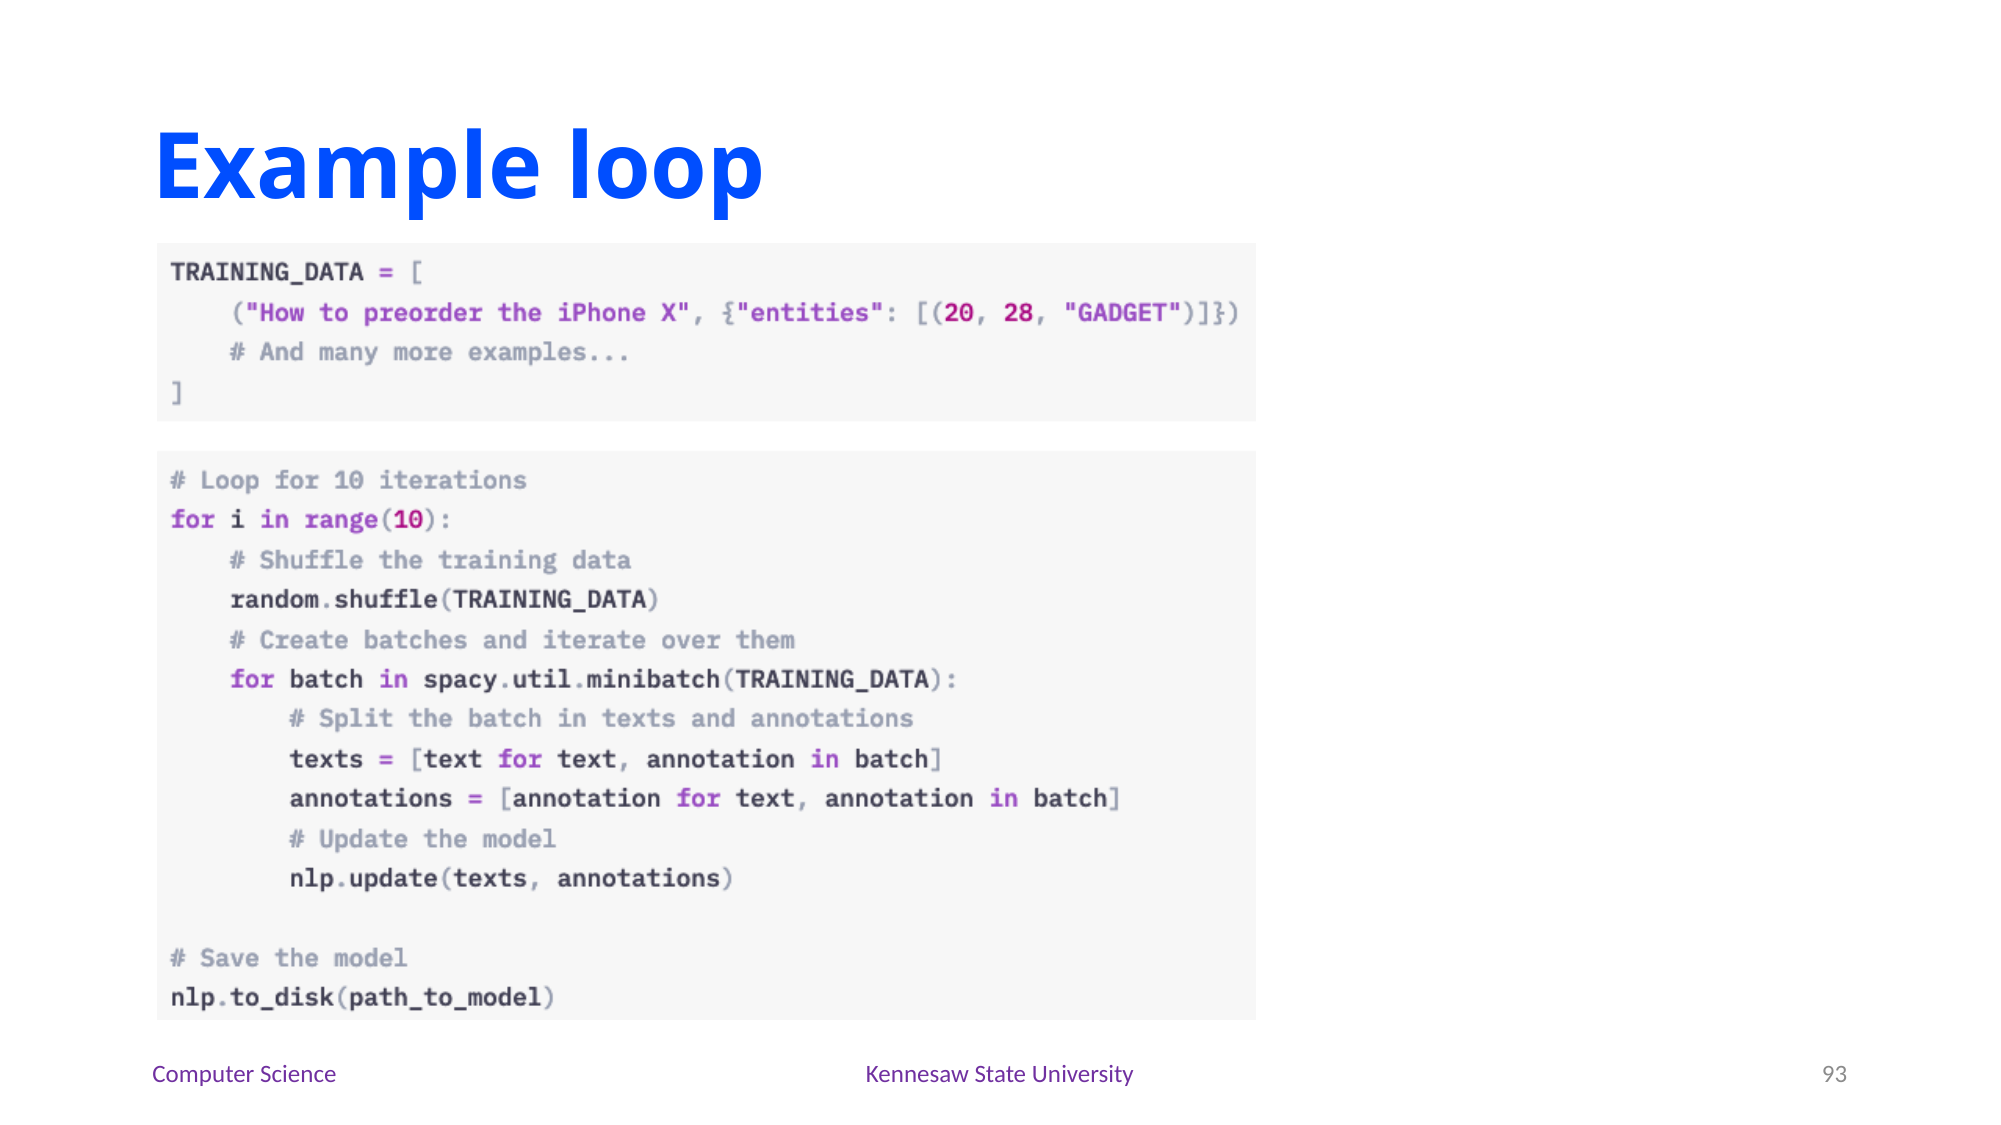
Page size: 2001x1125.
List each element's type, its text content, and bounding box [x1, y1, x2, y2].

slide_number 93 [1412, 1042, 1863, 1103]
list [157, 243, 1256, 1020]
footer Kennesaw State University [662, 1042, 1338, 1103]
title Example loop [137, 59, 1863, 278]
slide_number Computer Science [137, 1042, 588, 1103]
